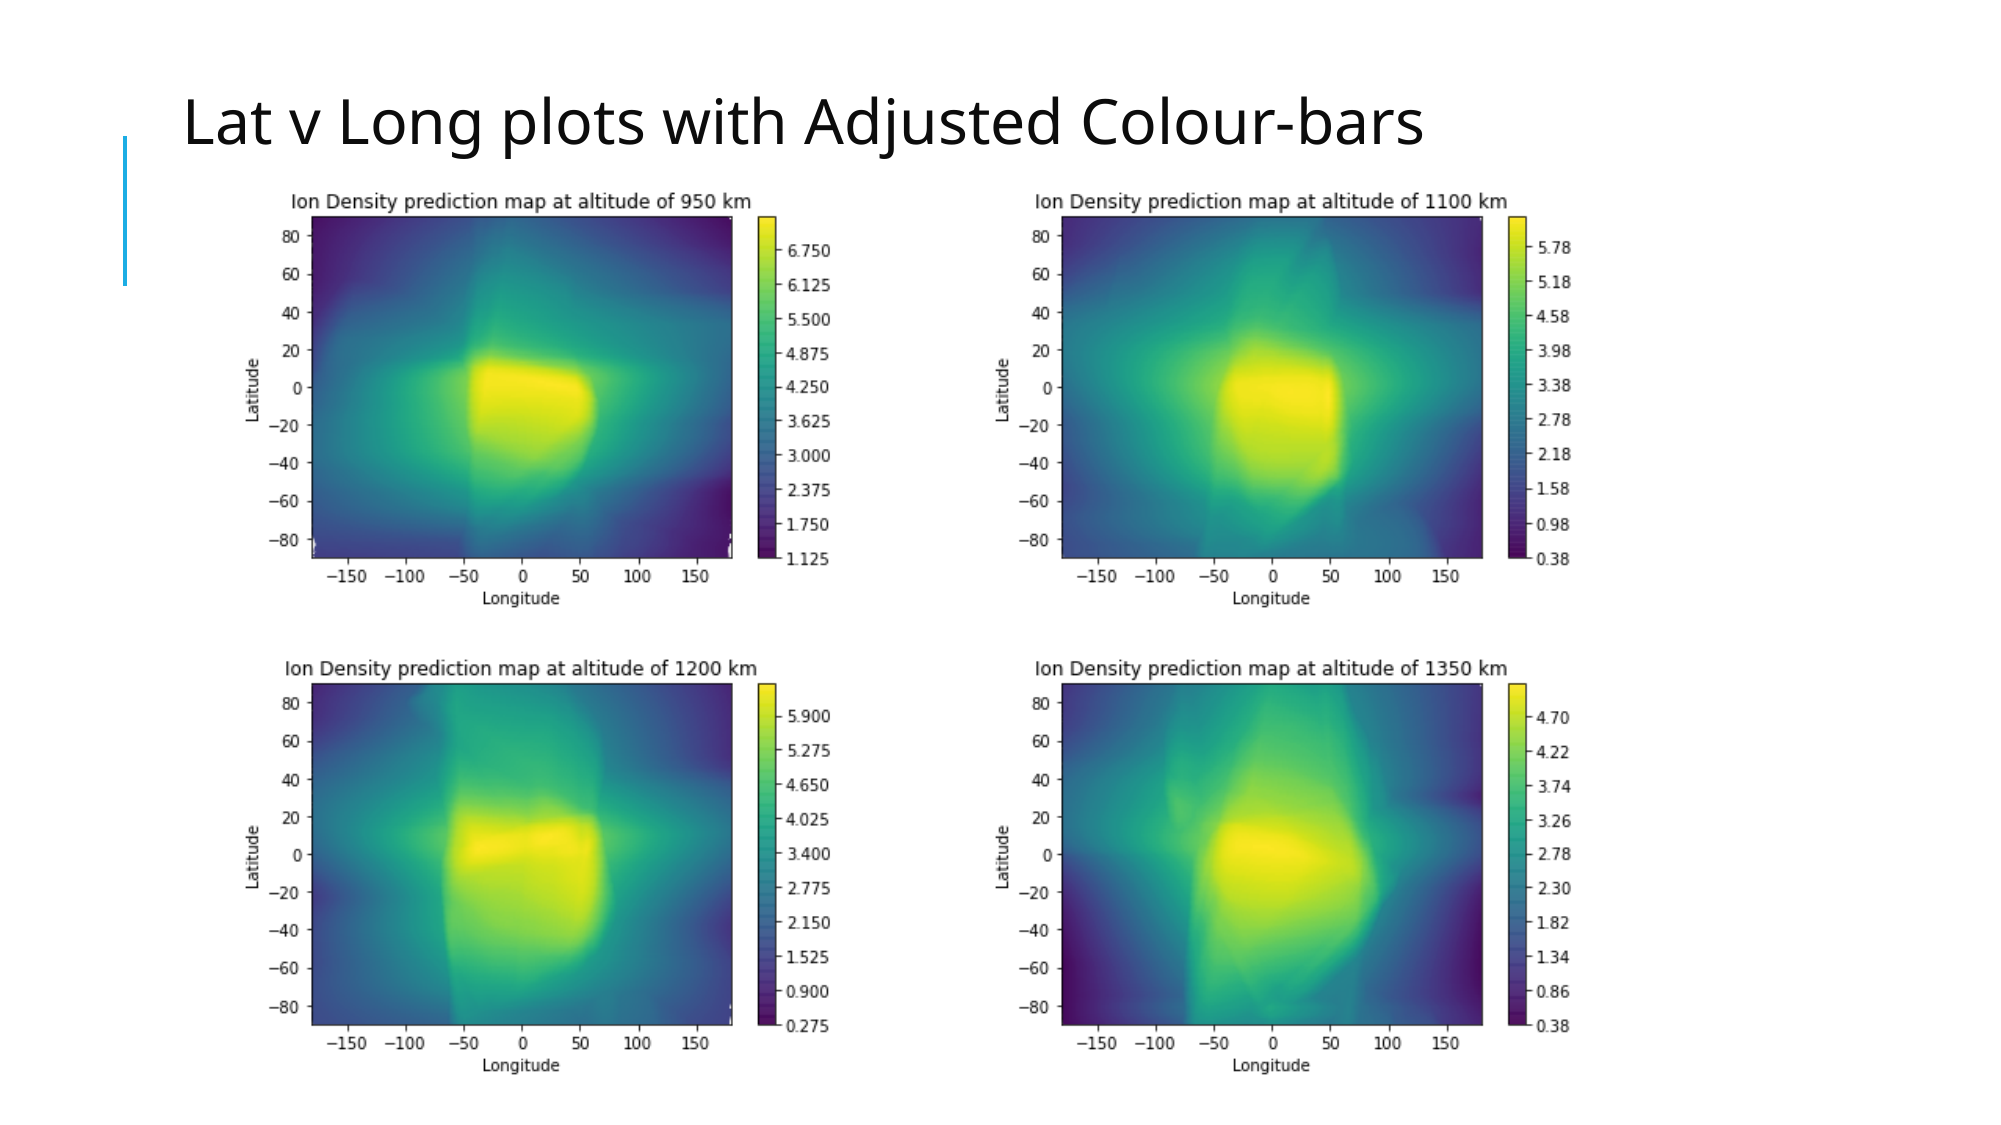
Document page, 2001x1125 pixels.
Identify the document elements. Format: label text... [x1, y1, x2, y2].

picture [235, 182, 841, 617]
title Lat v Long plots with Adjusted Colour-bars [168, 69, 1763, 183]
picture [235, 649, 841, 1085]
picture [985, 182, 1582, 617]
picture [985, 649, 1582, 1085]
